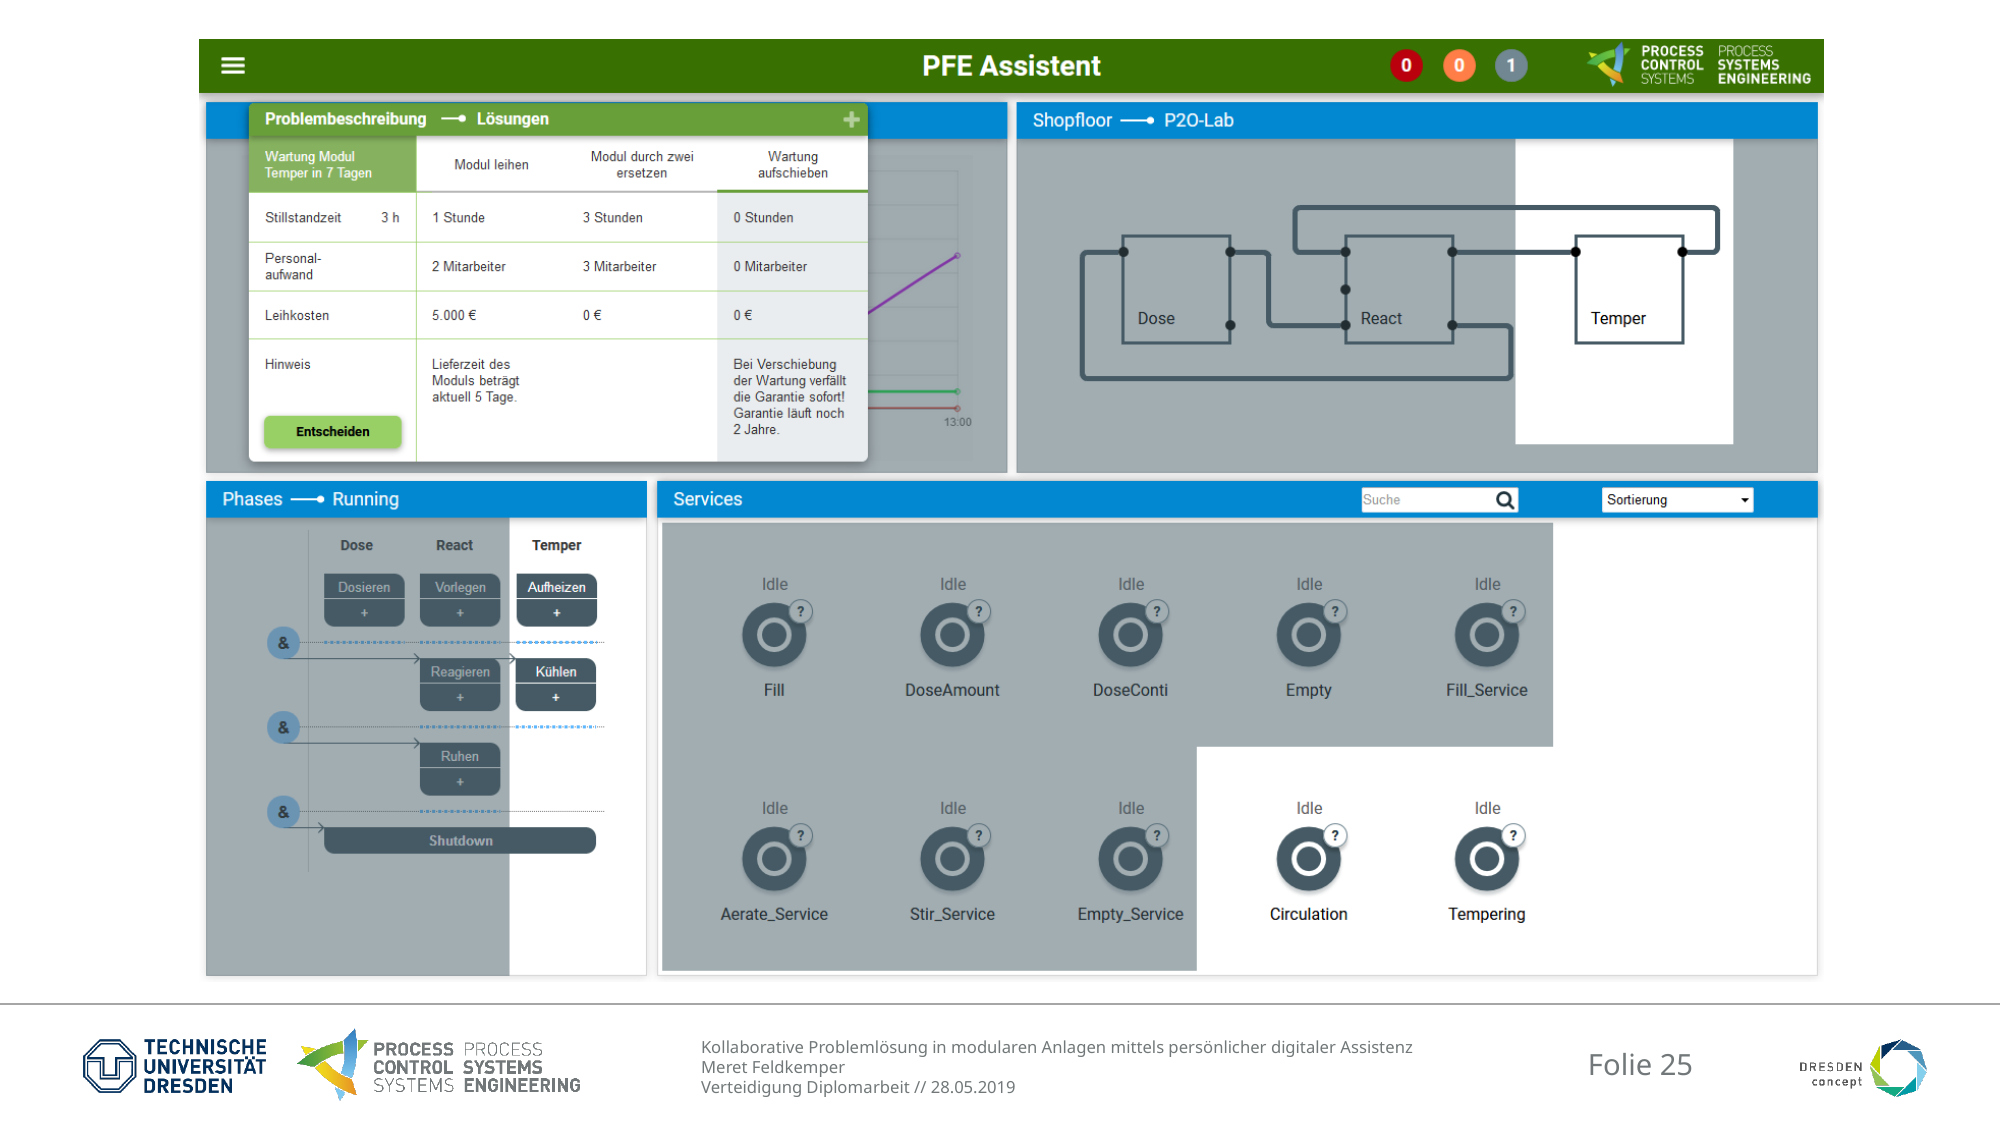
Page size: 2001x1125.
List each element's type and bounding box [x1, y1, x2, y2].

picture [297, 1028, 580, 1101]
list [199, 39, 1824, 982]
picture [1800, 1039, 1927, 1097]
picture [83, 1039, 266, 1093]
